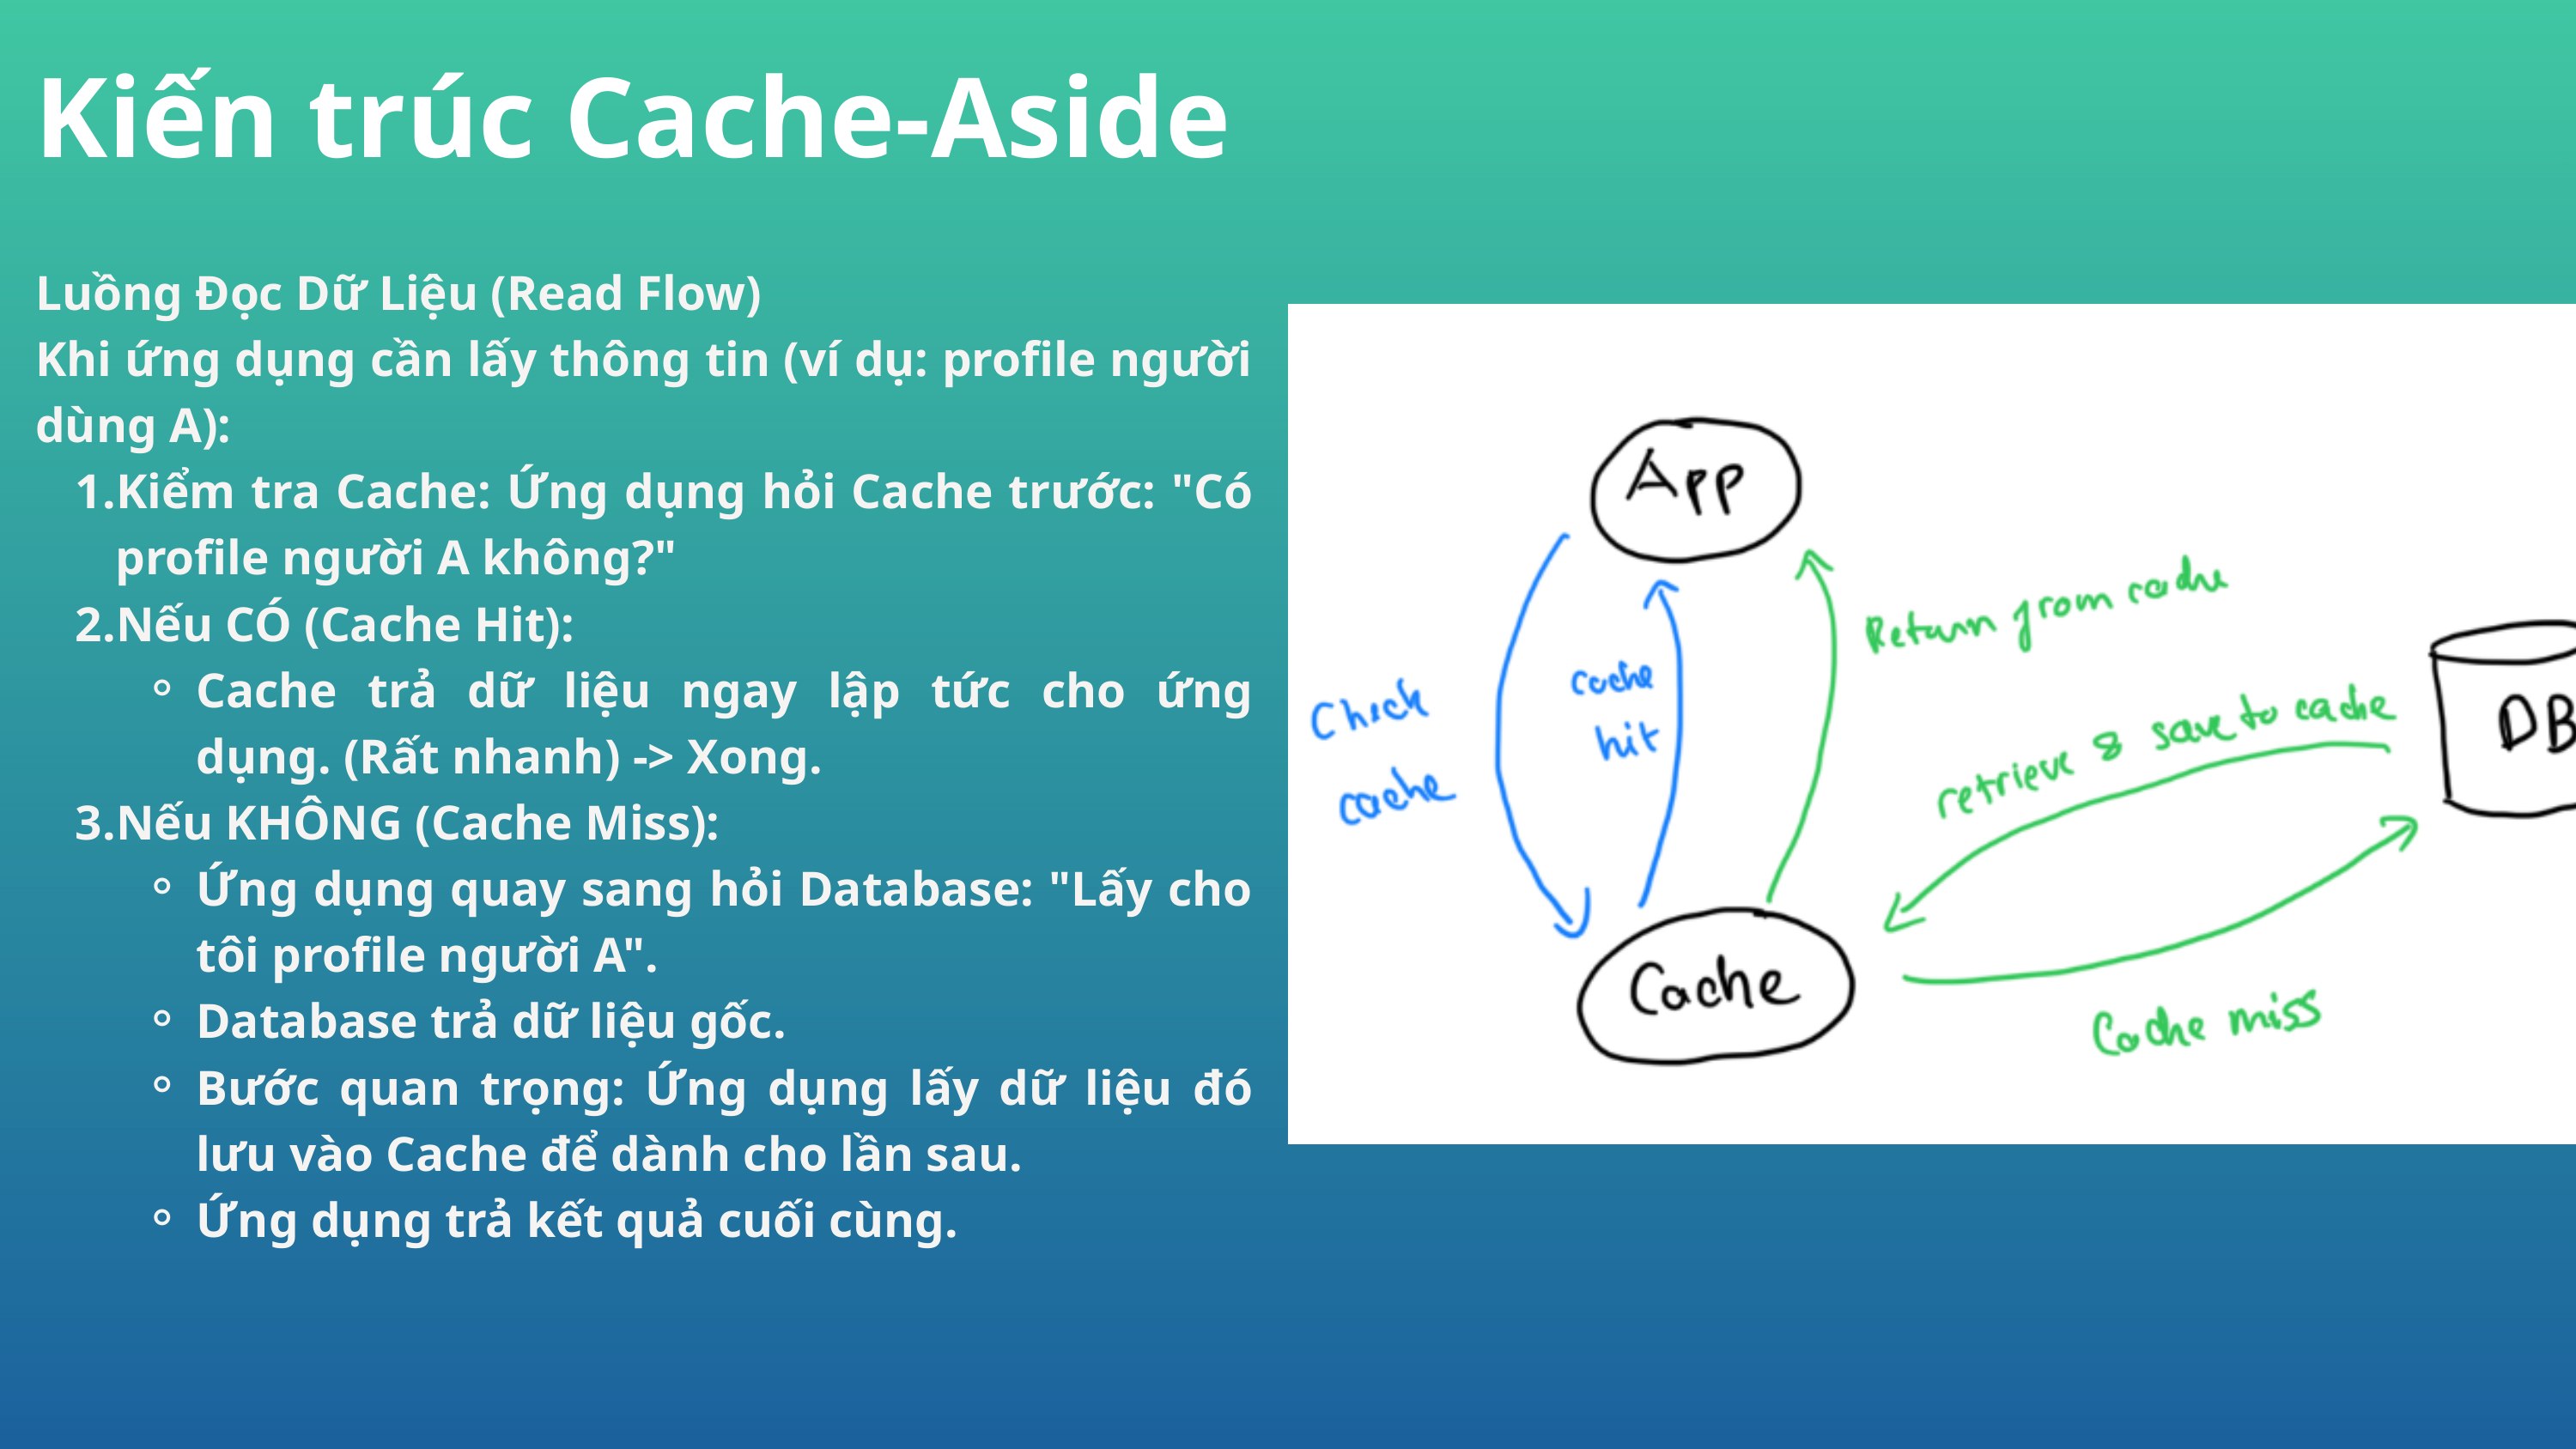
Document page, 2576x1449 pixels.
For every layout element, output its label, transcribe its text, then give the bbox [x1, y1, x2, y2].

text_box [0, 0, 2576, 1449]
text_box Kiến trúc Cache-Aside [34, 46, 1686, 180]
text_box Luồng Đọc Dữ Liệu (Read Flow) Khi ứng dụng cần lấy thông tin (ví dụ: profile người dùng A): Kiểm tra Cache: Ứng dụng hỏi Cache trước: "Có profile người A không?" Nếu CÓ (Cache Hit): Cache trả dữ liệu ngay lập tức cho ứng dụng. (Rất nhanh) -> Xong. Nếu KHÔNG (Cache Miss): Ứng dụng quay sang hỏi Database: "Lấy cho tôi profile người A". Database trả dữ liệu gốc. Bước quan trọng: Ứng dụng lấy dữ liệu đó lưu vào Cache để dành cho lần sau. Ứng dụng trả kết quả cuối cùng. [34, 253, 1255, 1313]
text_box [1287, 304, 2576, 1144]
